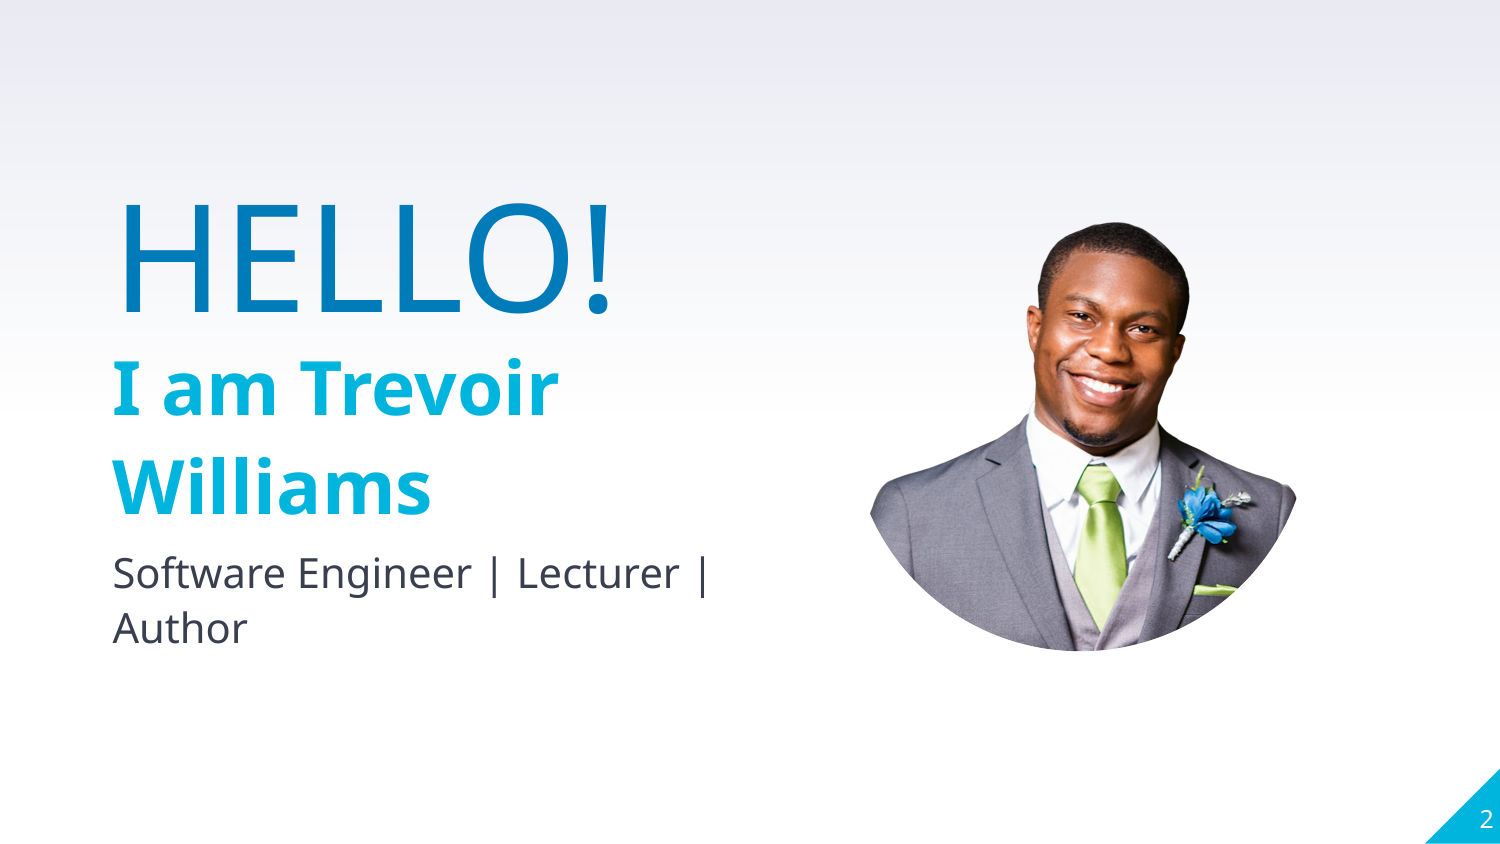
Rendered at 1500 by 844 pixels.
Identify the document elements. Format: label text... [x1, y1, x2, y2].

slide_number 2 [1418, 760, 1494, 838]
picture [850, 192, 1310, 652]
title HELLO! [112, 197, 826, 331]
subtitle I am Trevoir Williams Software Engineer | Lecturer | Author [112, 331, 826, 647]
